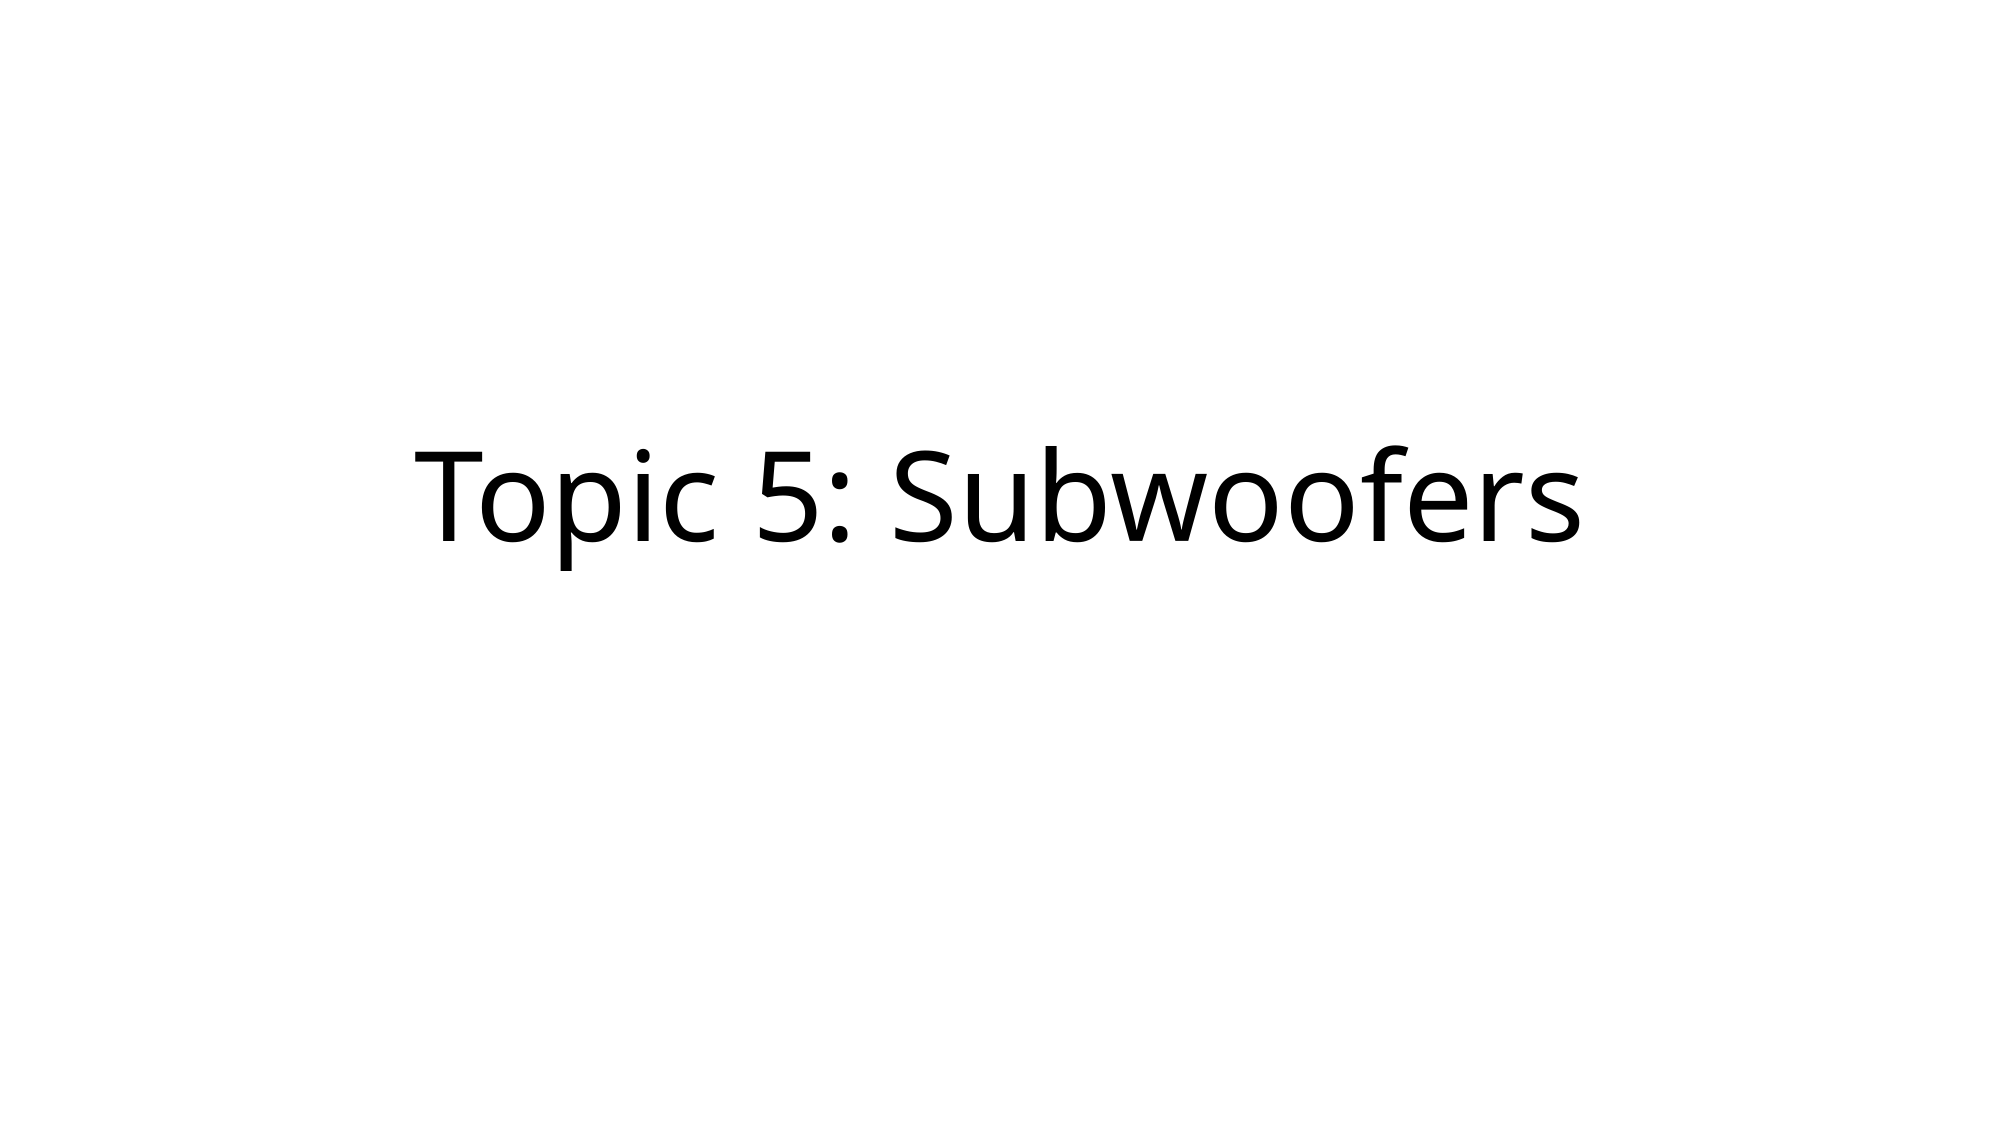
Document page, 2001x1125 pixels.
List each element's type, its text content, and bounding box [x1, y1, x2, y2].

title Topic 5: Subwoofers [249, 184, 1750, 576]
